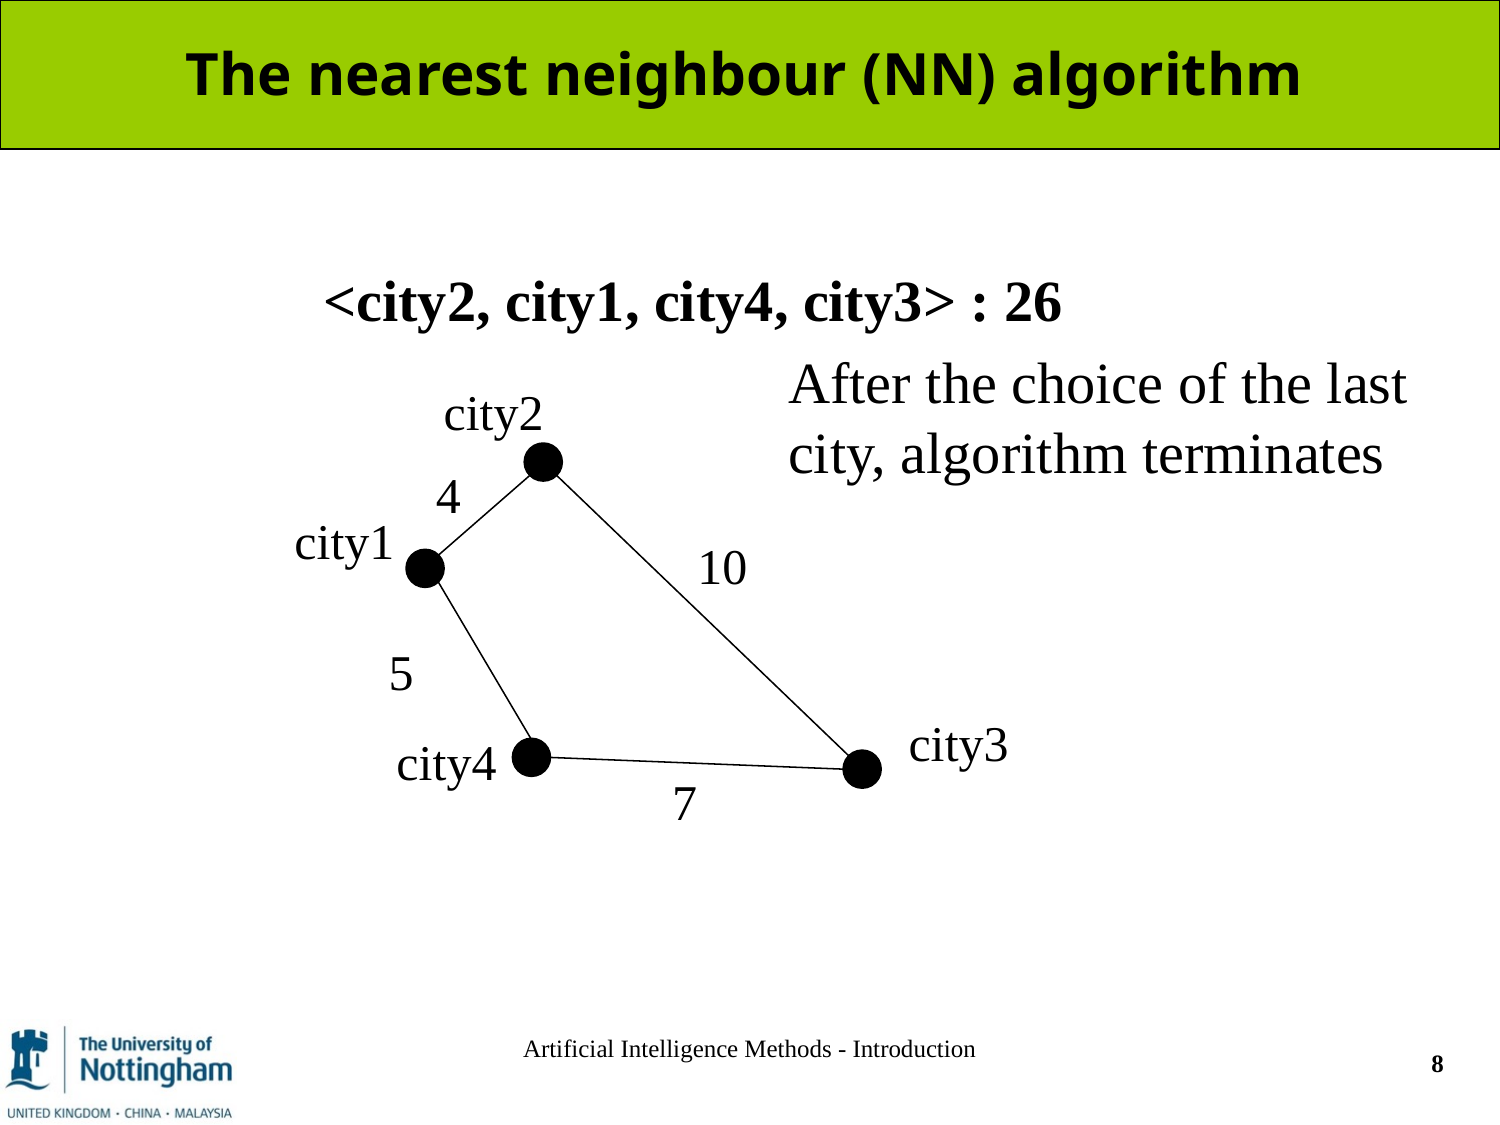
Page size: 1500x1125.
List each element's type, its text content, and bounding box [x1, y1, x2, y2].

text_box After the choice of the last city, algorithm terminates [773, 338, 1500, 493]
text_box city1 [279, 501, 410, 577]
text_box city2 [428, 373, 559, 449]
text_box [404, 613, 556, 708]
text_box city4 [381, 722, 512, 798]
text_box [523, 449, 564, 482]
text_box [844, 749, 882, 789]
text_box 4 [421, 456, 476, 531]
text_box city3 [893, 704, 1024, 779]
text_box [512, 737, 551, 778]
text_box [561, 468, 844, 763]
picture [0, 1019, 237, 1125]
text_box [548, 757, 560, 770]
text_box <city2, city1, city4, city3> : 26 [308, 255, 1093, 341]
text_box [407, 548, 445, 589]
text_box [443, 468, 526, 562]
text_box 7 [657, 778, 713, 838]
text_box 5 [373, 633, 400, 709]
footer Artificial Intelligence Methods - Introduction [466, 1024, 1034, 1101]
slide_number 8 [1293, 1039, 1460, 1118]
title The nearest neighbour (NN) algorithm [76, 0, 1427, 186]
